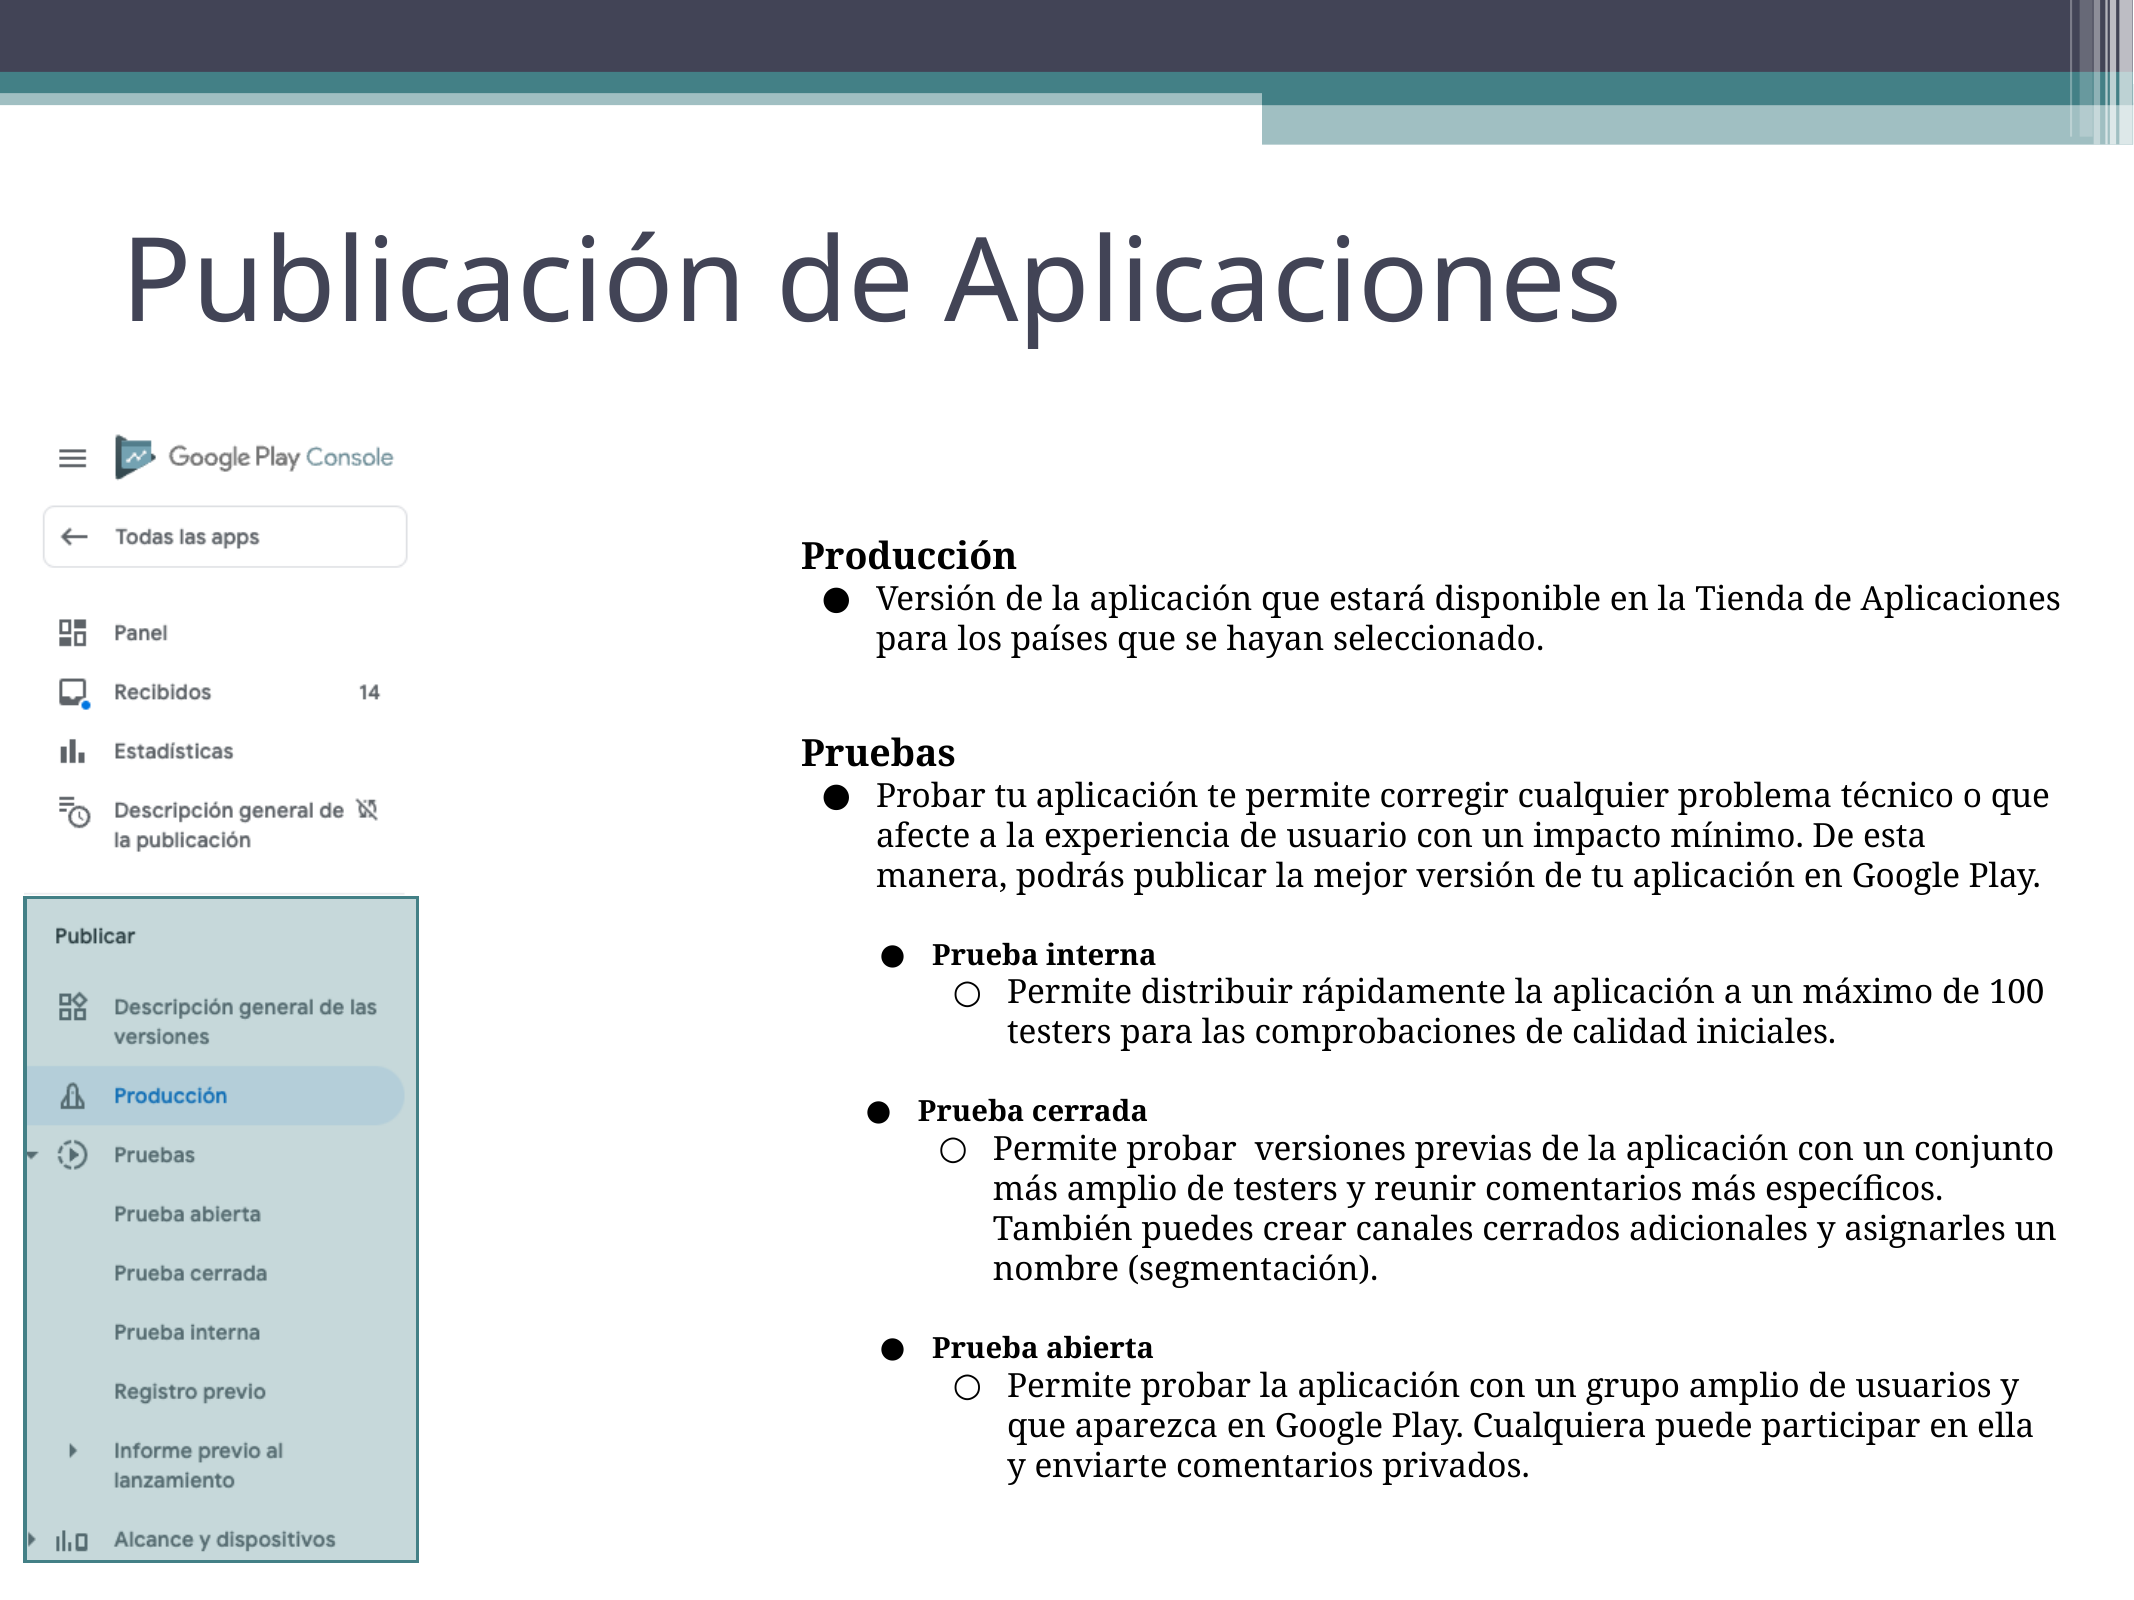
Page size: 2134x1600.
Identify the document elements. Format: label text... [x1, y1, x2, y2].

text_box Prueba interna Permite distribuir rápidamente la aplicación a un máximo de 100 testers para las comprobaciones de calidad iniciales. [842, 920, 2075, 1066]
text_box Prueba abierta Permite probar la aplicación con un grupo amplio de usuarios y que aparezca en Google Play. Cualquiera puede participar en ella y enviarte comentarios privados. [842, 1314, 2075, 1499]
text_box Publicación de Aplicaciones [106, 150, 2027, 399]
text_box Producción Versión de la aplicación que estará disponible en la Tienda de Aplicaciones para los países que se hayan seleccionado. [785, 517, 2103, 672]
text_box Prueba cerrada Permite probar versiones previas de la aplicación con un conjunto más amplio de testers y reunir comentarios más específicos. También puedes crear canales cerrados adicionales y asignarles un nombre (segmentación). [827, 1077, 2089, 1302]
picture [24, 423, 464, 1575]
text_box Pruebas Probar tu aplicación te permite corregir cualquier problema técnico o que afecte a la experiencia de usuario con un impacto mínimo. De esta manera, podrás publicar la mejor versión de tu aplicación en Google Play. [786, 713, 2075, 909]
